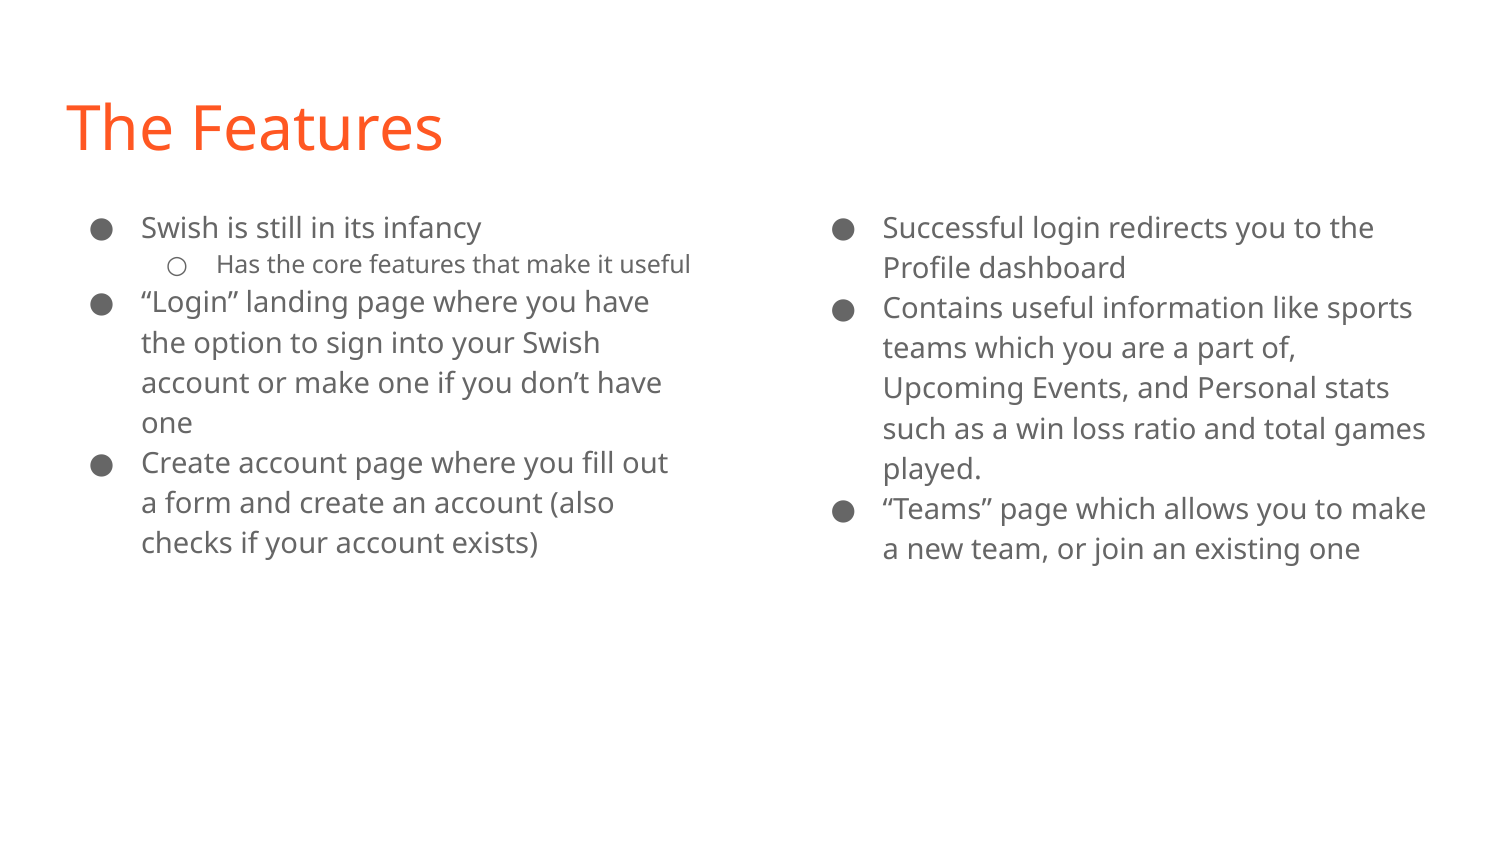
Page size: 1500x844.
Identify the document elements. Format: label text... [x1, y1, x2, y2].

list Successful login redirects you to the Profile dashboard Contains useful information like sports teams which you are a part of, Upcoming Events, and Personal stats such as a win loss ratio and total games played. “Teams” page which allows you to make a new team, or join an existing one [792, 189, 1449, 750]
list Swish is still in its infancy Has the core features that make it useful “Login” landing page where you have the option to sign into your Swish account or make one if you don’t have one Create account page where you fill out a form and create an account (also checks if your account exists) [51, 189, 708, 750]
title The Features [51, 72, 1449, 167]
